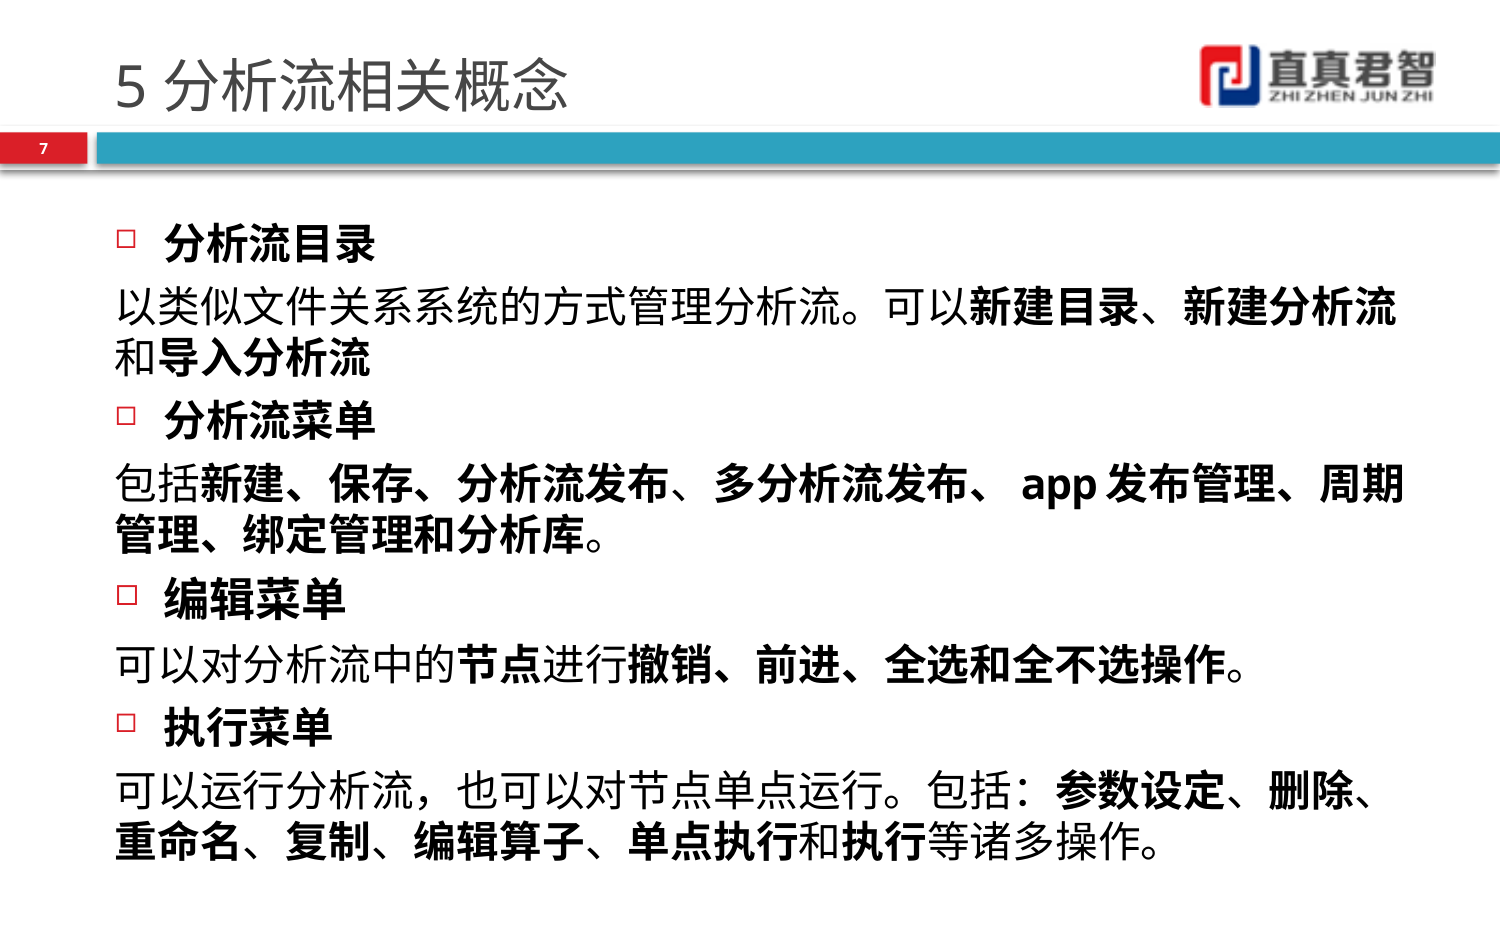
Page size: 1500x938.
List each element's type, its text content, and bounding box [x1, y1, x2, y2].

slide_number 7 [0, 131, 88, 165]
list 分析流目录 以类似文件关系系统的方式管理分析流。可以新建目录、新建分析流和导入分析流 分析流菜单 包括新建、保存、分析流发布、多分析流发布、app发布管理、周期管理、绑定管理和分析库。 编辑菜单 可以对分析流中的节点进行撤销、前进、全选和全不选操作。 执行菜单 可以运行分析流，也可以对节点单点运行。包括：参数设定、删除、重命名、复制、编辑算子、单点执行和执行等诸多操作。 [99, 208, 1438, 880]
title 5分析流相关概念 [99, 21, 1438, 127]
